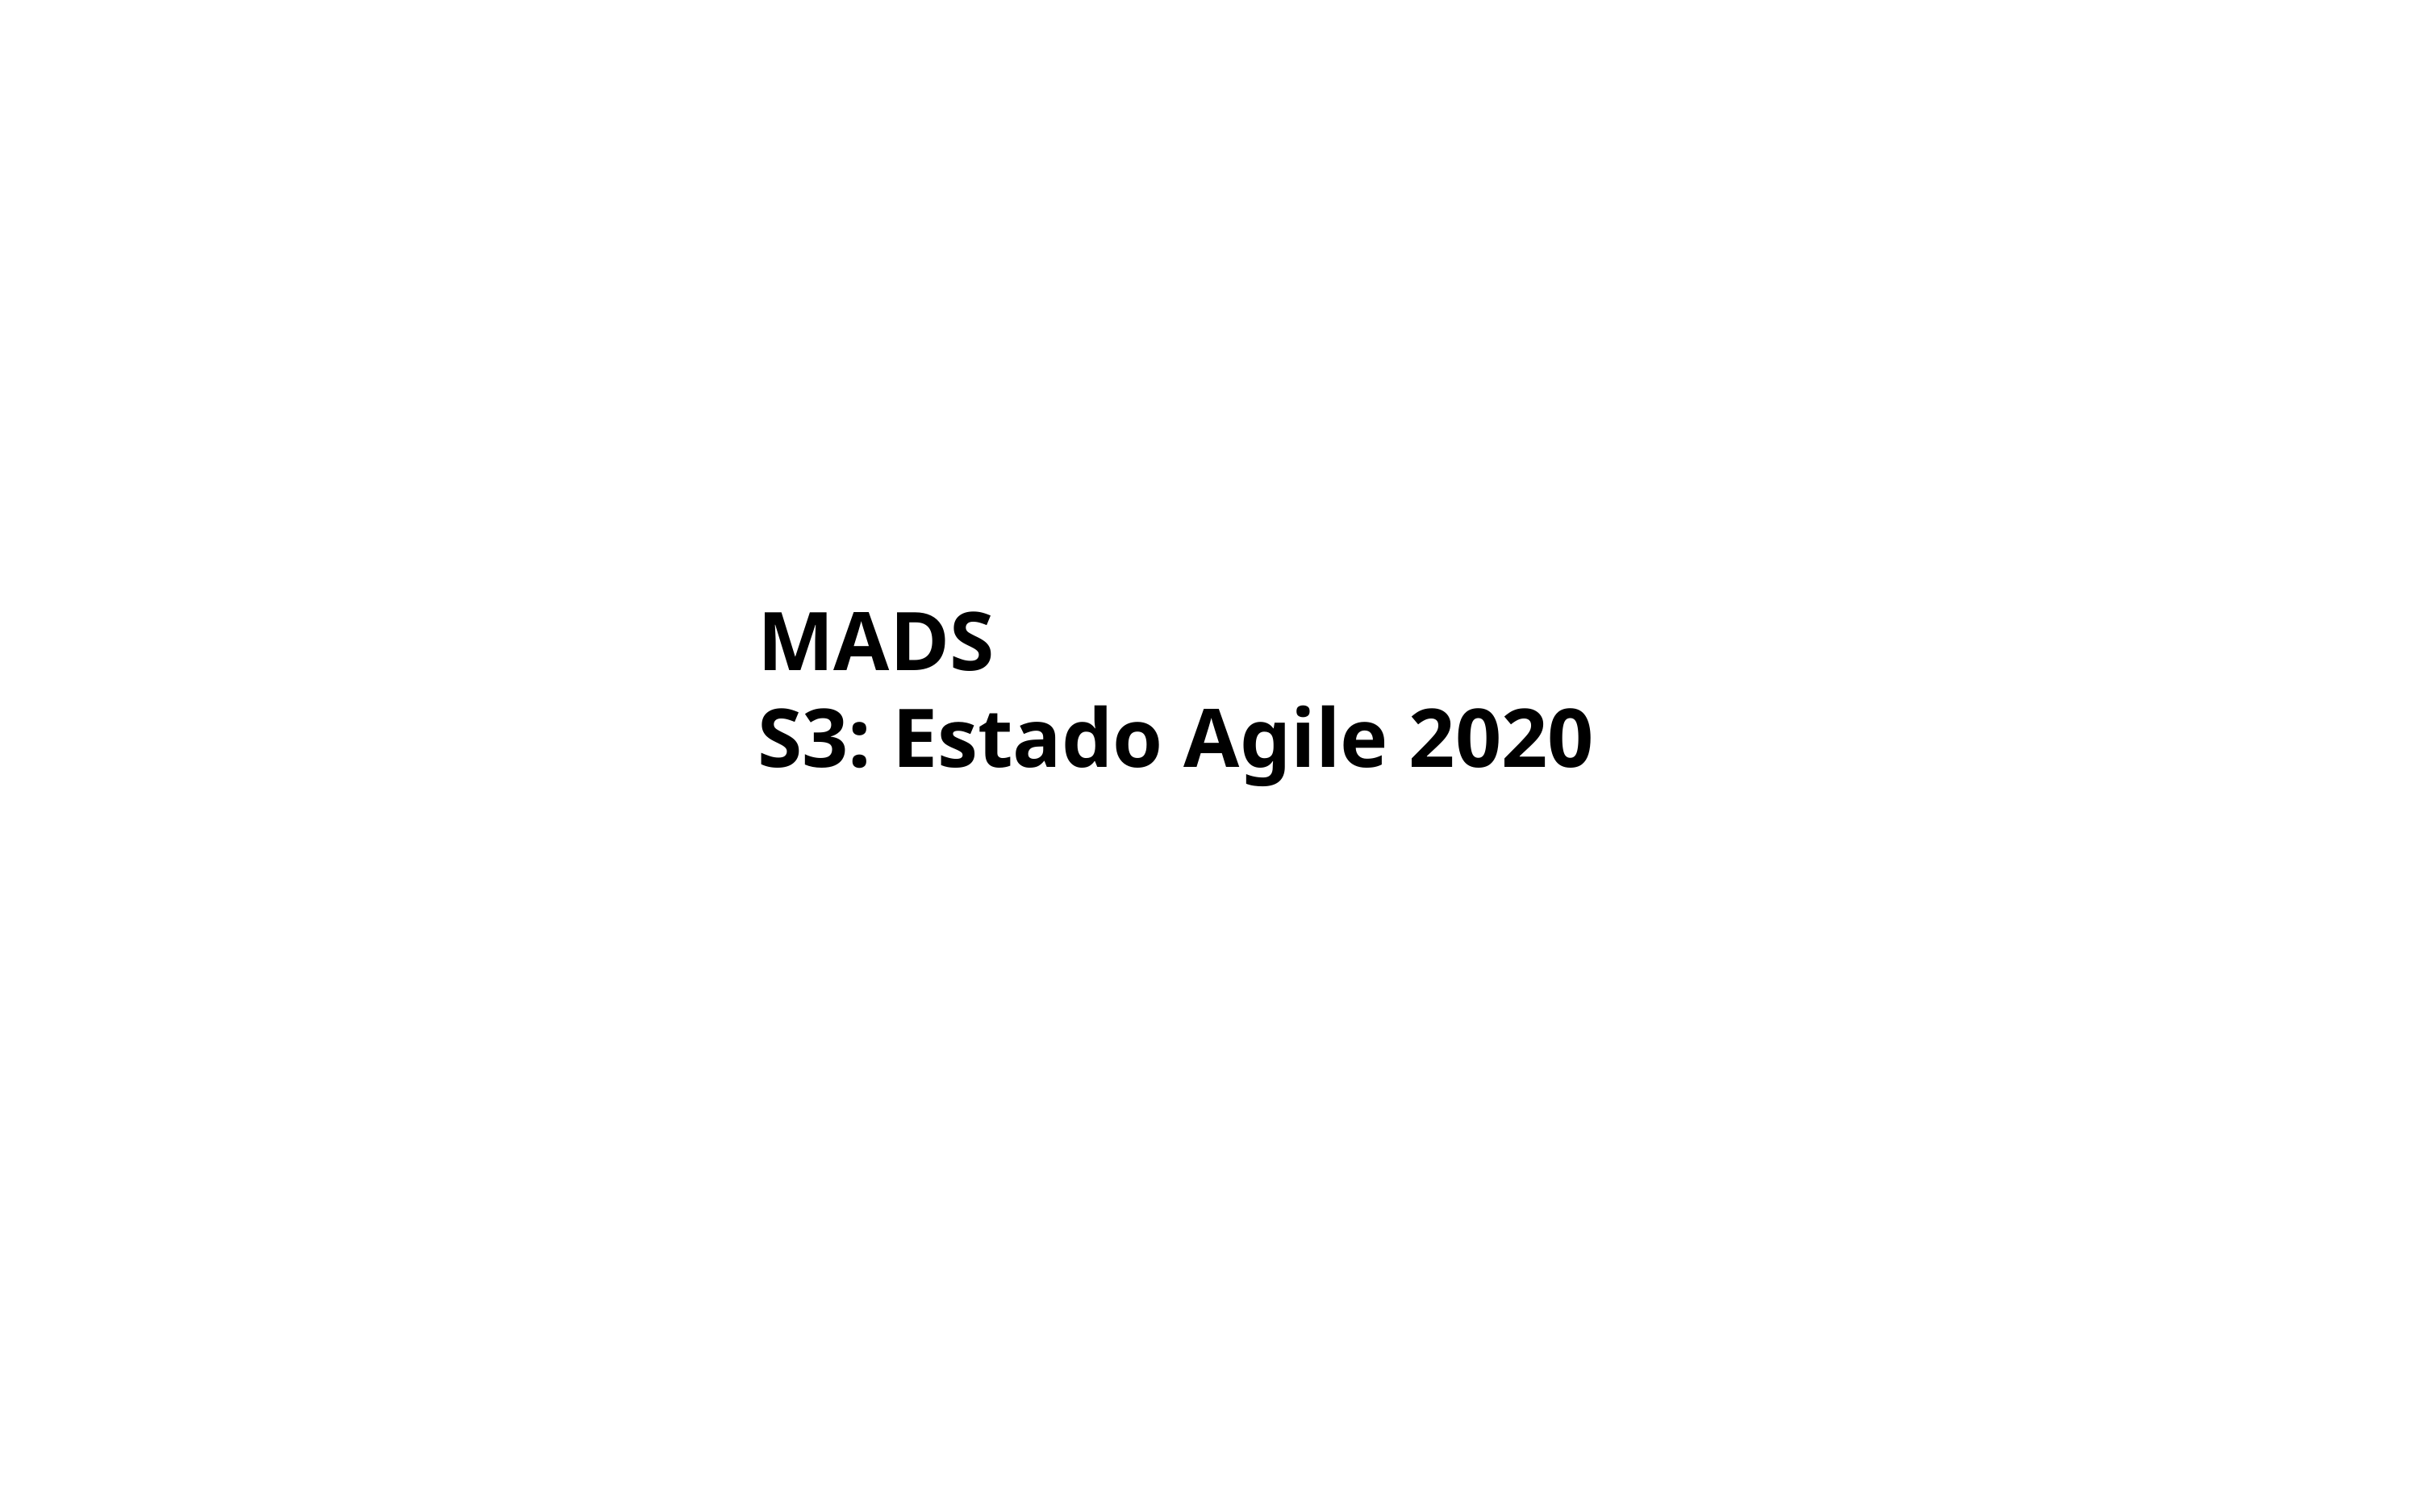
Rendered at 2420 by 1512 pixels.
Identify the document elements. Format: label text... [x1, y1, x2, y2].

title MADS S3: Estado Agile 2020 [750, 580, 1670, 791]
